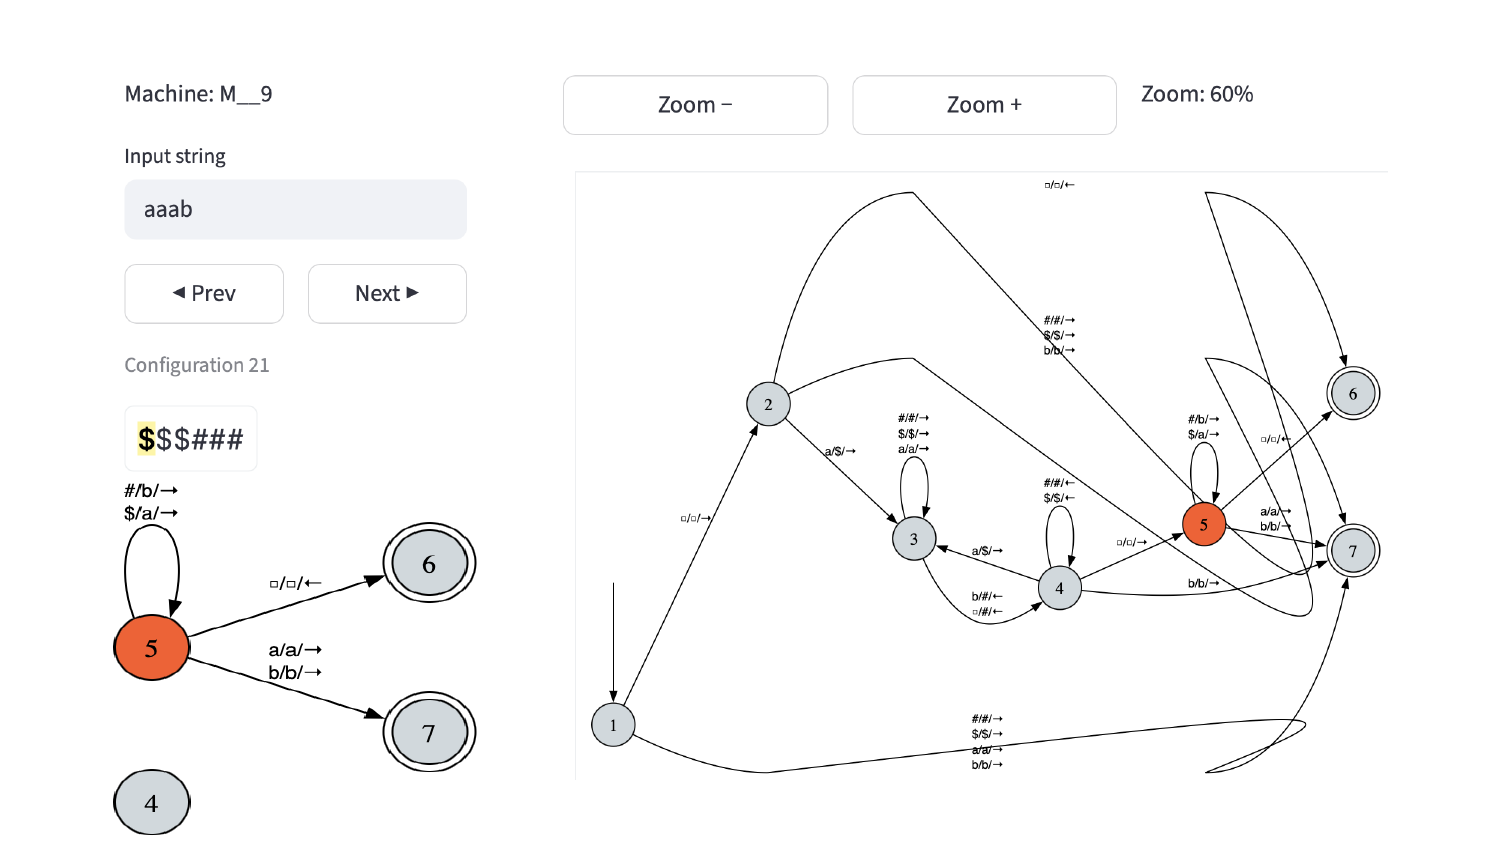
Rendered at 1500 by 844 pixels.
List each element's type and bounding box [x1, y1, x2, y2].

picture [90, 64, 1388, 844]
